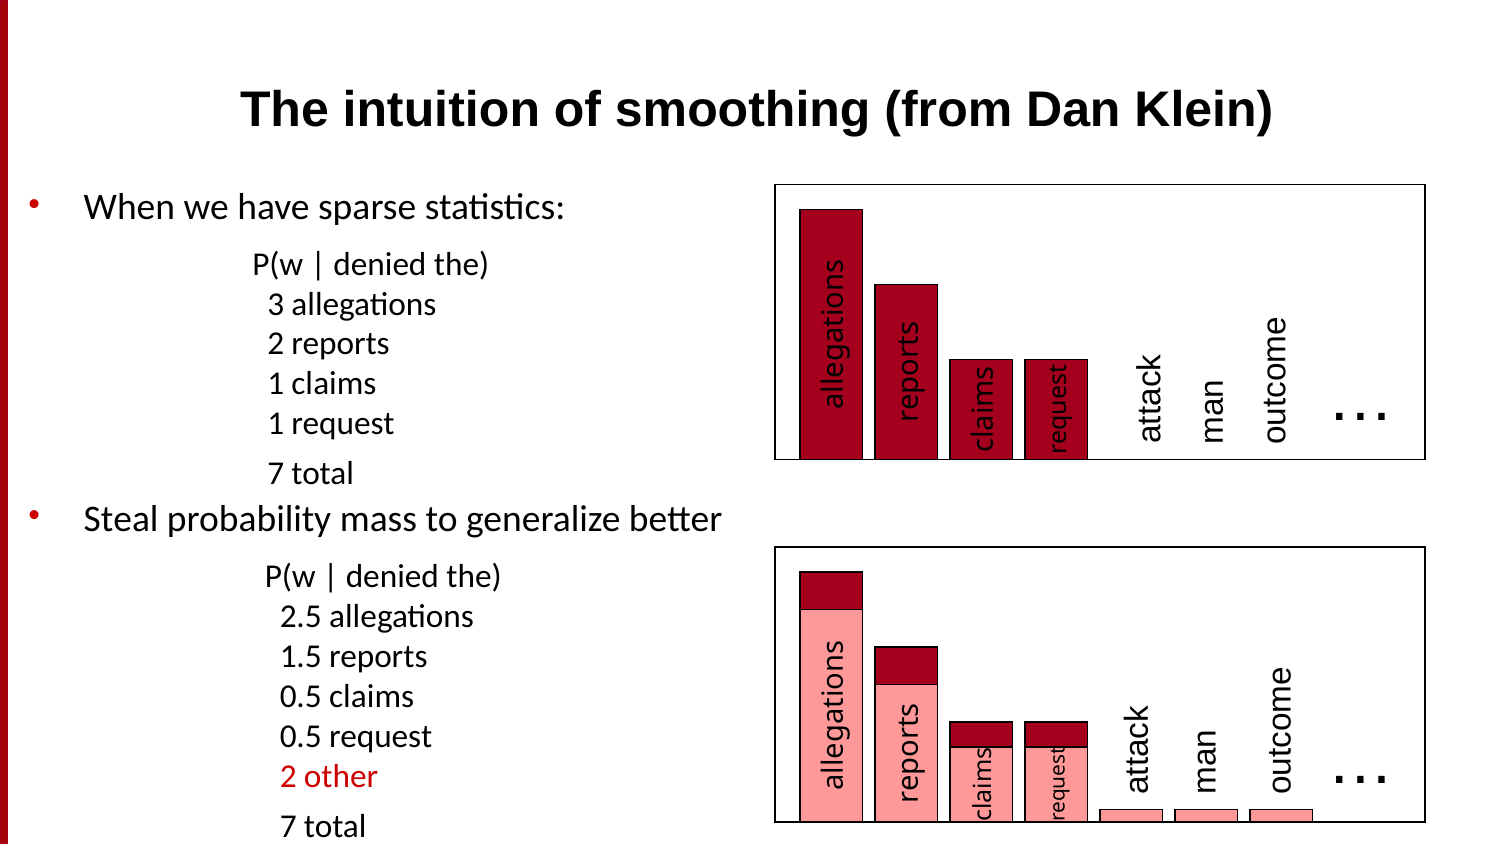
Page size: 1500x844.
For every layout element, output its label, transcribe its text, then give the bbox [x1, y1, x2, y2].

text_box reports [874, 684, 938, 822]
text_box [1174, 809, 1238, 822]
text_box request [1024, 359, 1088, 460]
text_box [1249, 809, 1313, 822]
text_box P(w | denied the) 2.5 allegations 1.5 reports 0.5 claims 0.5 request 2 other 7 total [249, 546, 650, 844]
text_box P(w | denied the) 3 allegations 2 reports 1 claims 1 request 7 total [237, 234, 638, 499]
text_box reports [874, 284, 938, 460]
text_box request [1024, 746, 1088, 822]
title The intuition of smoothing (from Dan Klein) [225, 21, 1450, 144]
text_box attack [1107, 621, 1162, 809]
text_box claims [949, 359, 1013, 460]
text_box [874, 646, 938, 684]
text_box outcome [1249, 621, 1305, 809]
text_box [1024, 721, 1088, 746]
text_box man [1174, 621, 1230, 809]
text_box [1099, 809, 1163, 822]
text_box claims [949, 746, 1013, 822]
text_box attack [1119, 270, 1175, 459]
text_box allegations [799, 571, 863, 609]
text_box [774, 184, 1425, 460]
text_box outcome [1244, 271, 1300, 460]
list When we have sparse statistics: Steal probability mass to generalize better [12, 186, 1363, 844]
text_box man [1182, 271, 1237, 460]
text_box allegations [799, 609, 863, 822]
text_box [949, 721, 1013, 746]
text_box allegations [799, 209, 863, 460]
text_box … [1312, 346, 1400, 442]
text_box [774, 546, 1425, 822]
text_box … [1312, 709, 1400, 804]
